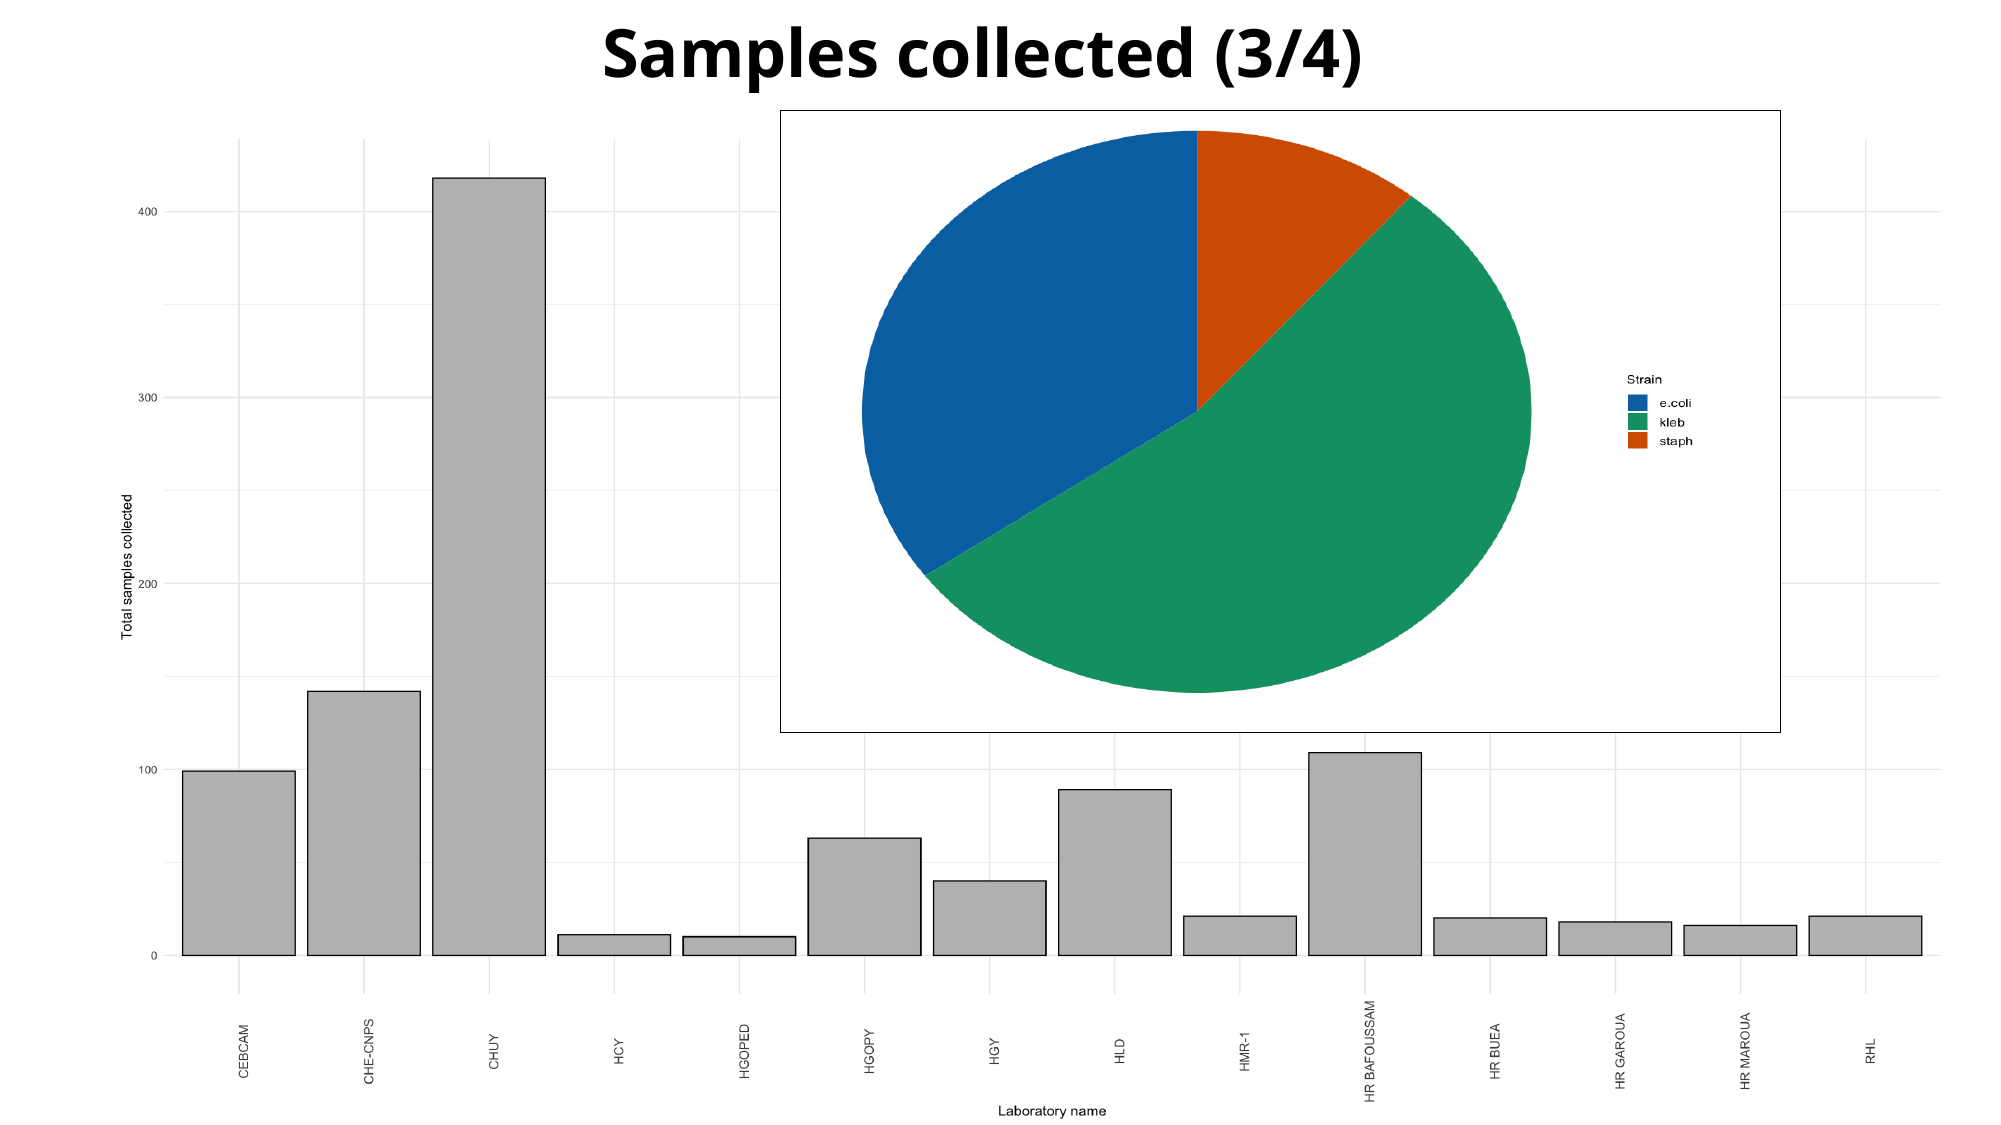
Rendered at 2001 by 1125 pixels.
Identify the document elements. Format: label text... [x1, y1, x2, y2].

text_box Samples collected (3/4) [483, 3, 1484, 99]
picture [113, 110, 1948, 1125]
